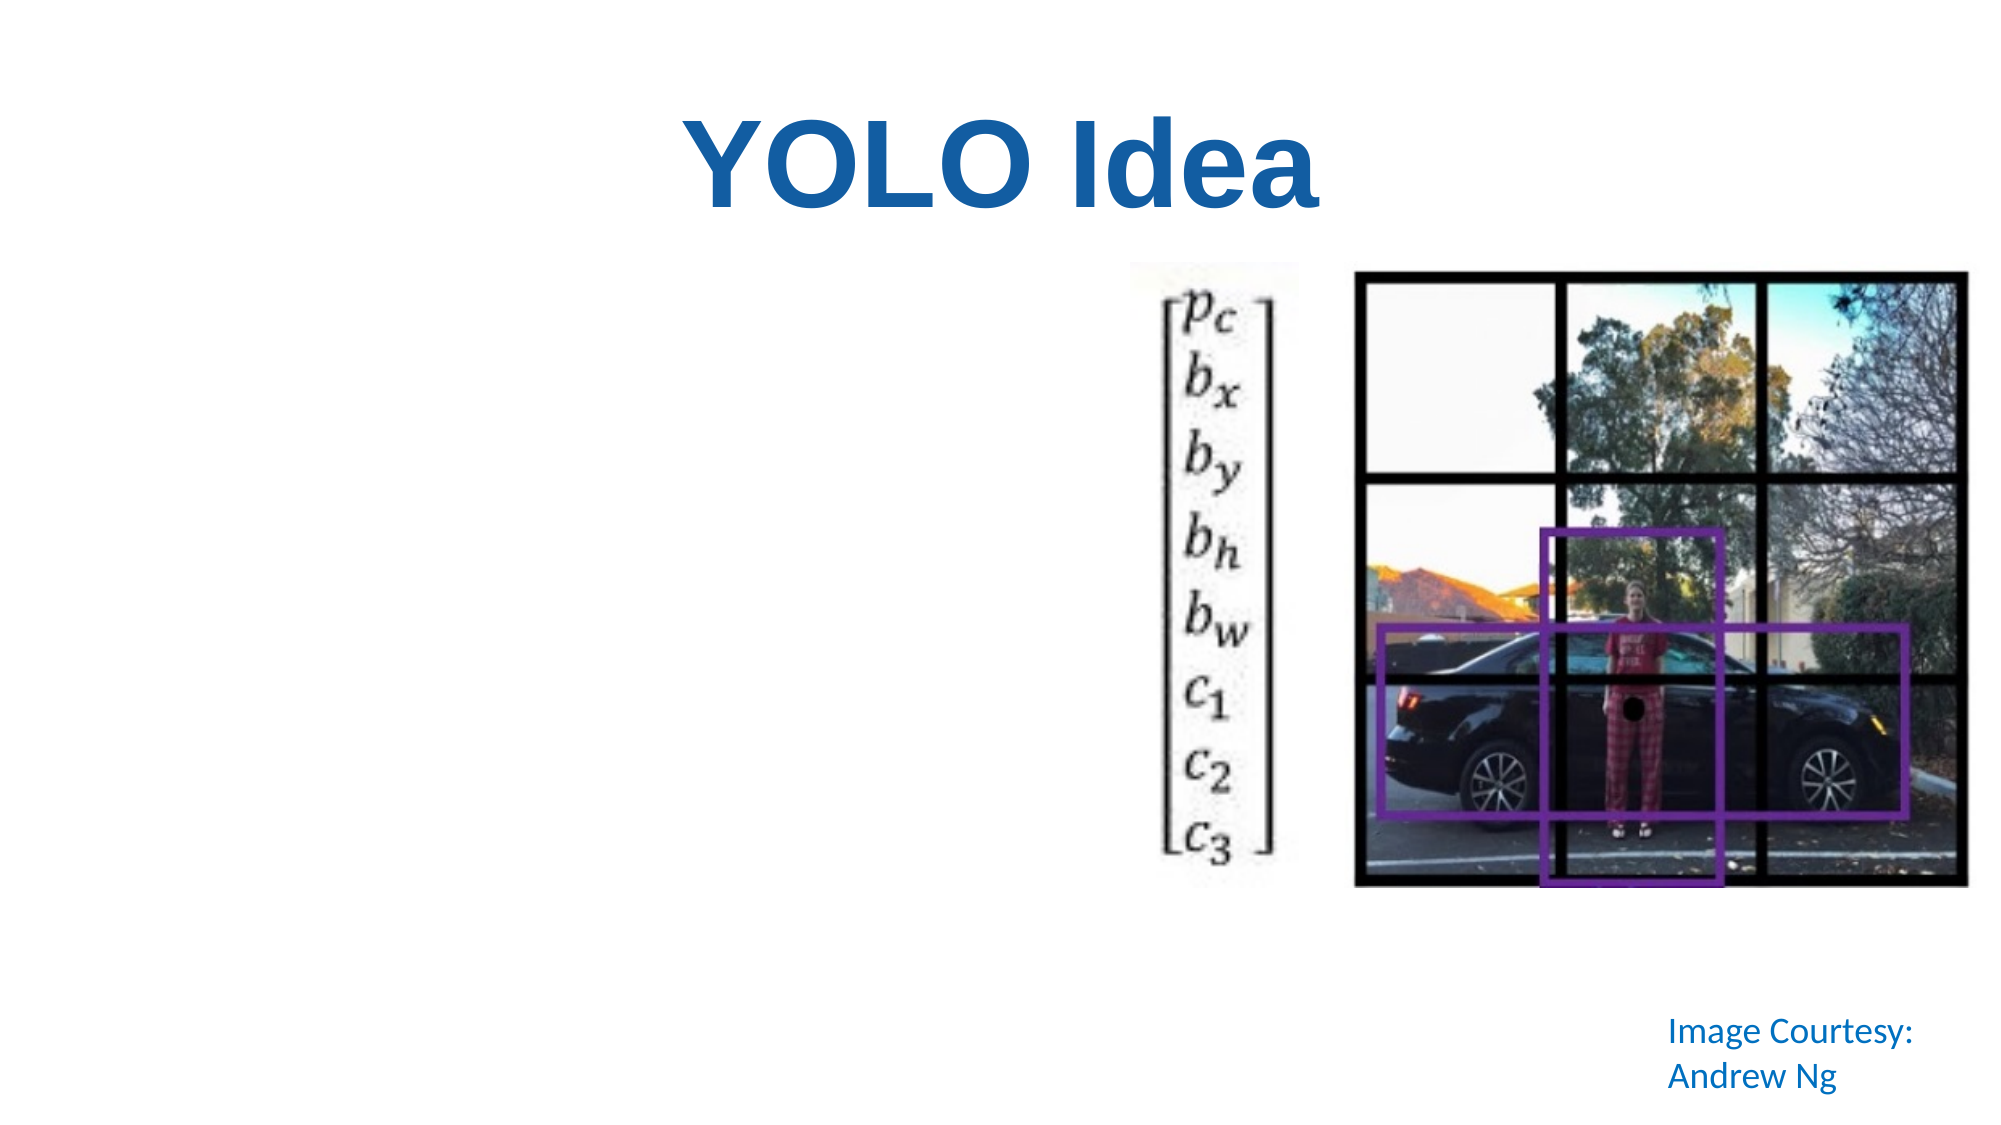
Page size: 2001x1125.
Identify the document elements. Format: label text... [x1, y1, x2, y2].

text_box Image Courtesy: Andrew Ng [1653, 998, 2000, 1104]
title YOLO Idea [137, 102, 1863, 231]
picture [1319, 261, 1988, 888]
picture [1130, 262, 1299, 888]
